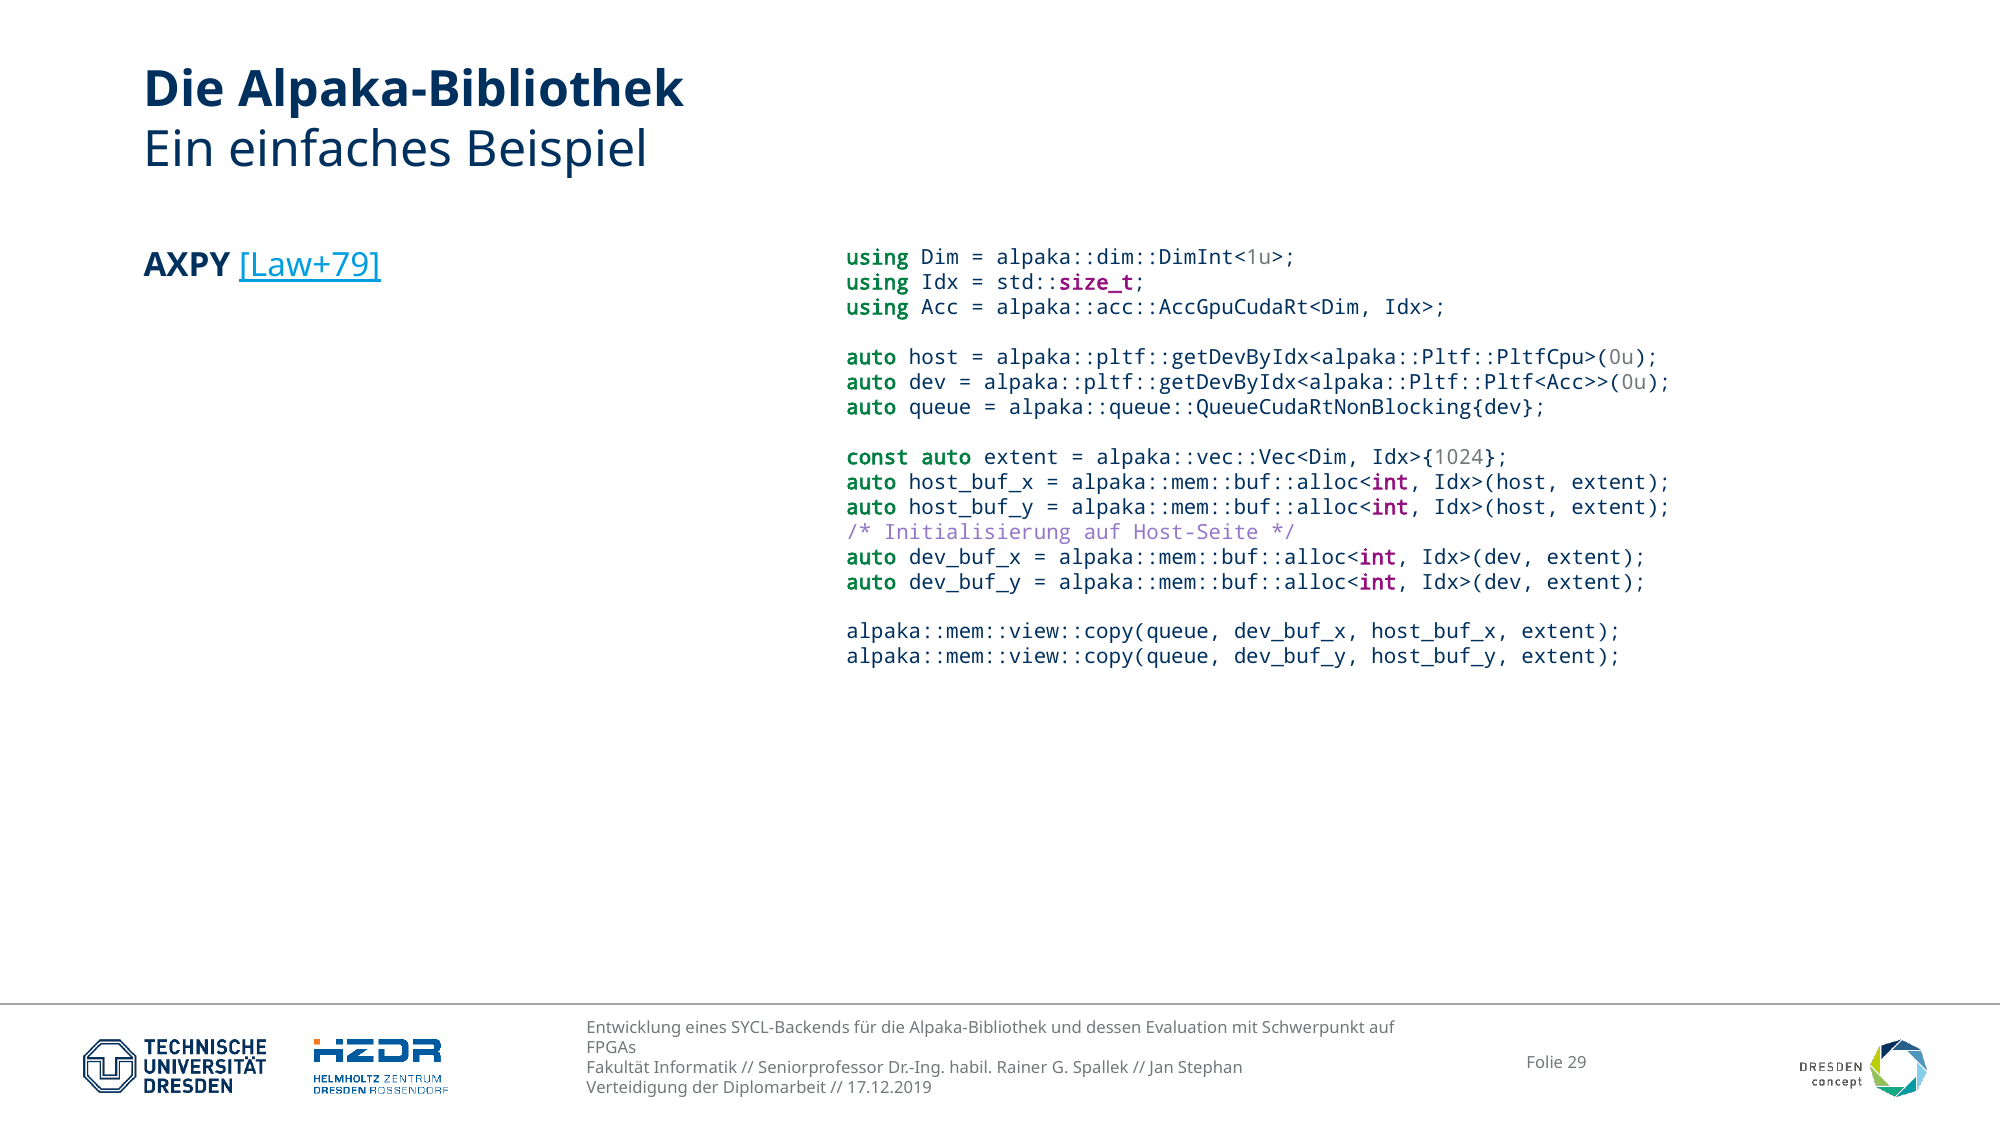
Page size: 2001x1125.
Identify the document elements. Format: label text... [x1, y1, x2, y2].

picture [83, 1039, 266, 1093]
title Die Alpaka-Bibliothek Ein einfaches Beispiel [143, 56, 1880, 169]
list using Dim = alpaka::dim::DimInt<1u>; using Idx = std::size_t; using Acc = alpaka::acc::AccGpuCudaRt<Dim, Idx>; auto host = alpaka::pltf::getDevByIdx<alpaka::Pltf::PltfCpu>(0u); auto dev = alpaka::pltf::getDevByIdx<alpaka::Pltf::Pltf<Acc>>(0u); auto queue = alpaka::queue::QueueCudaRtNonBlocking{dev}; const auto extent = alpaka::vec::Vec<Dim, Idx>{1024}; auto host_buf_x = alpaka::mem::buf::alloc<int, Idx>(host, extent); auto host_buf_y = alpaka::mem::buf::alloc<int, Idx>(host, extent); /* Initialisierung auf Host-Seite */ auto dev_buf_x = alpaka::mem::buf::alloc<int, Idx>(dev, extent); auto dev_buf_y = alpaka::mem::buf::alloc<int, Idx>(dev, extent); alpaka::mem::view::copy(queue, dev_buf_x, host_buf_x, extent); alpaka::mem::view::copy(queue, dev_buf_y, host_buf_y, extent); [846, 243, 1880, 957]
picture [1800, 1039, 1927, 1097]
picture [302, 1027, 459, 1105]
